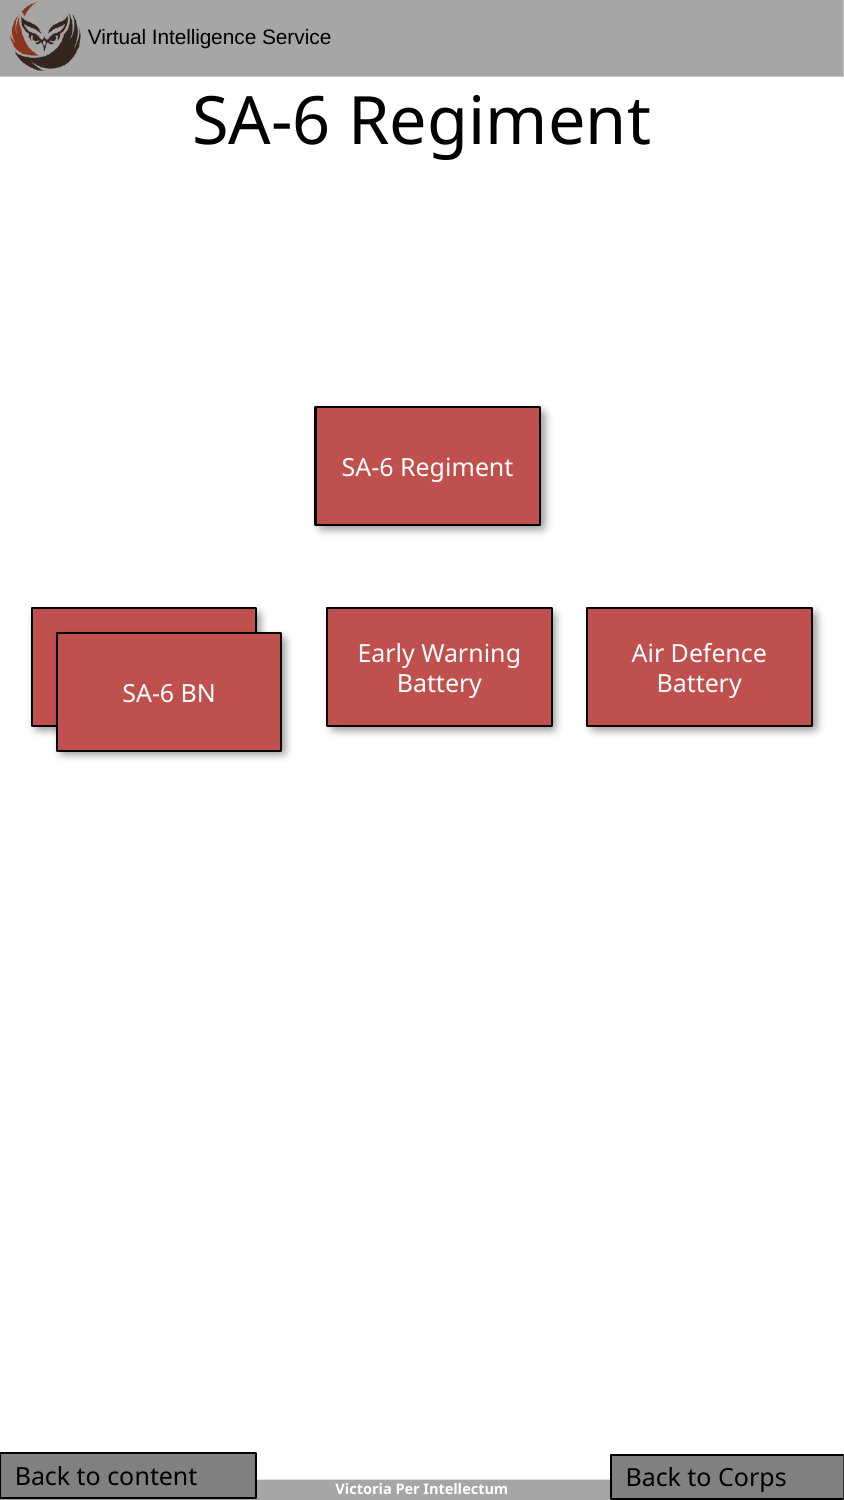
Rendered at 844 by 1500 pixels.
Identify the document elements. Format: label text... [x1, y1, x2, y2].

title SA-6 Regiment [0, 76, 844, 160]
text_box SA-6 BN [30, 606, 258, 728]
text_box SA-6 Regiment [313, 405, 542, 528]
picture [0, 0, 88, 76]
text_box SA-6 BN [55, 631, 283, 753]
text_box Early Warning Battery [325, 606, 554, 728]
text_box Air Defence Battery [585, 606, 814, 728]
text_box Back to Corps [610, 1454, 844, 1500]
text_box Back to content [0, 1453, 257, 1498]
